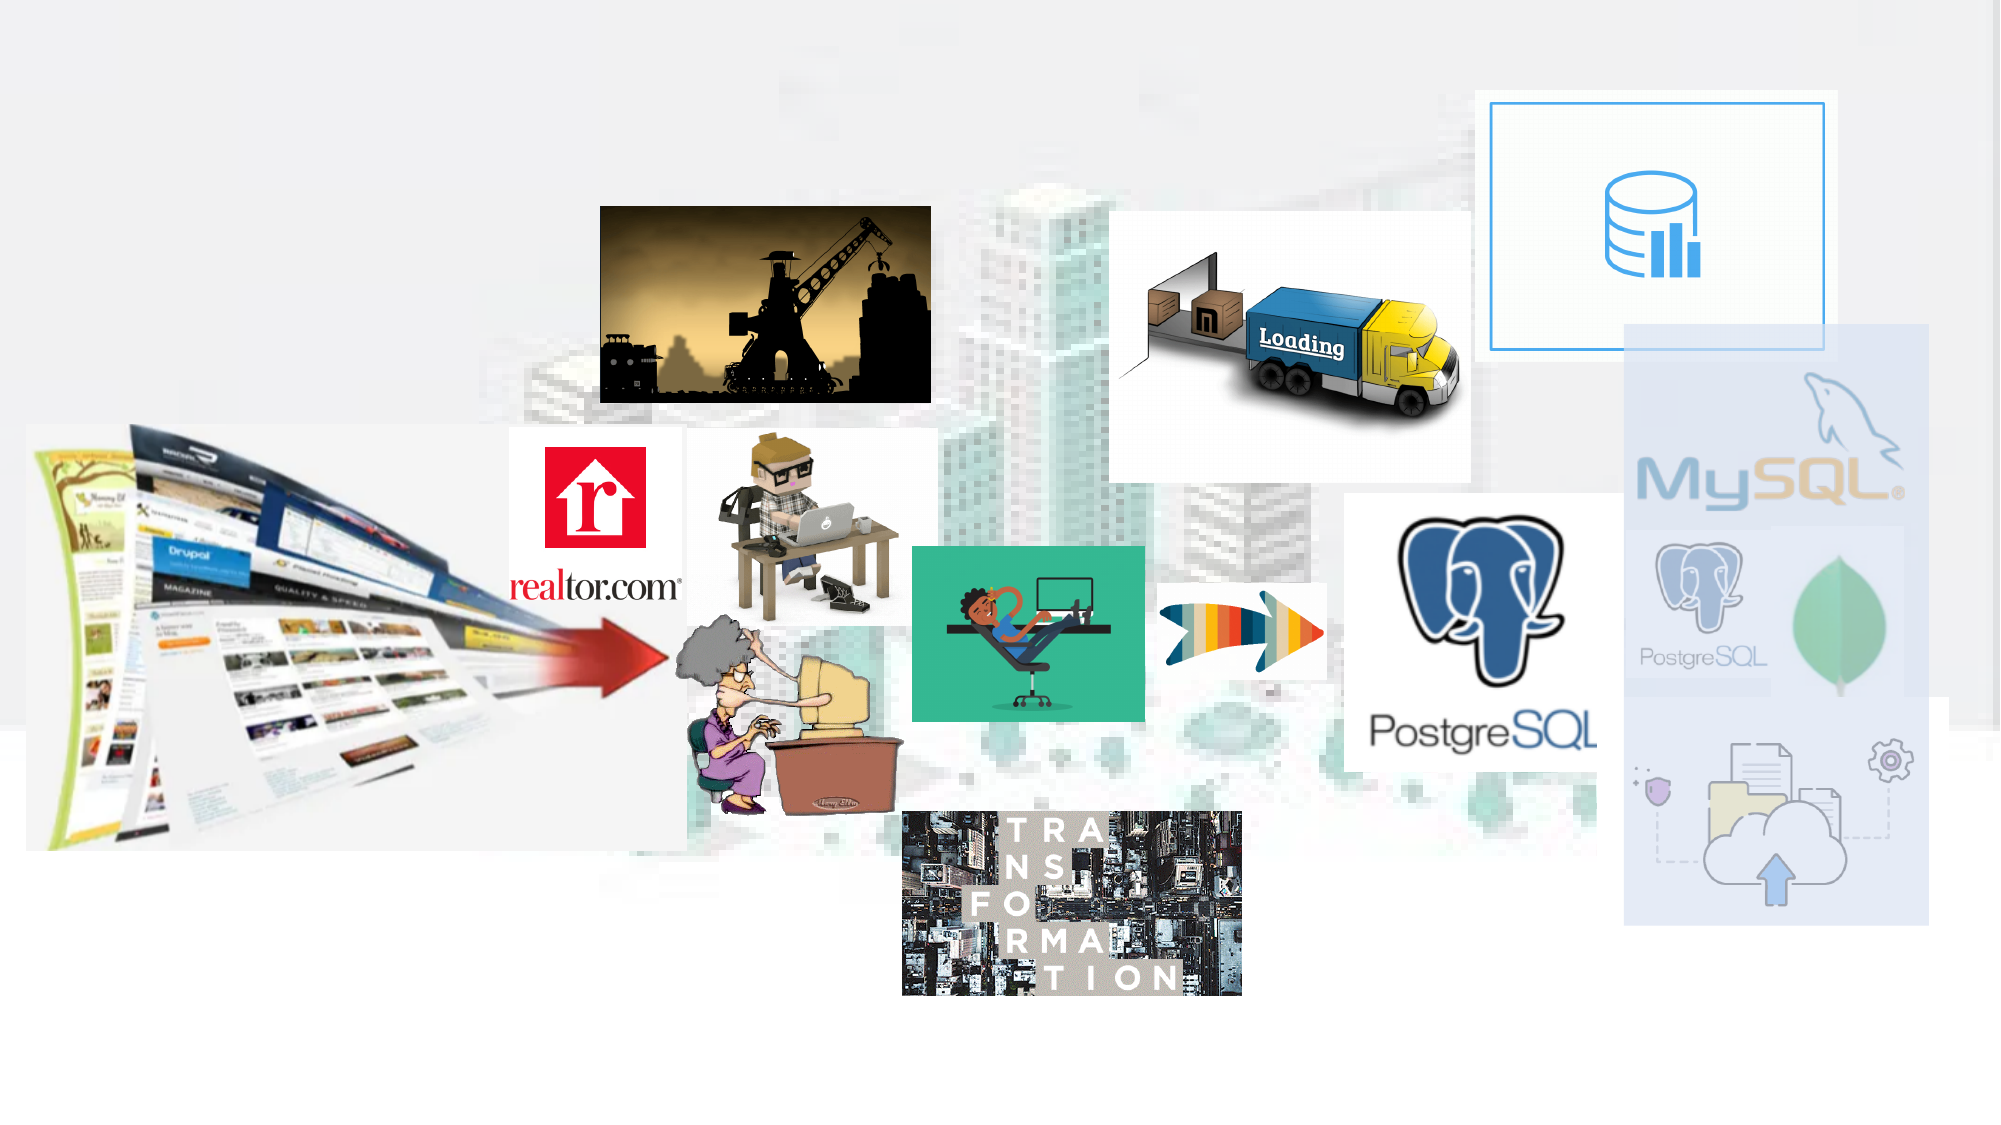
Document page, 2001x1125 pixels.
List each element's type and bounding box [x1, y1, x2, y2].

list [26, 424, 687, 851]
picture [674, 428, 1242, 996]
picture [1475, 90, 1838, 362]
picture [1109, 211, 1471, 483]
picture [600, 206, 931, 404]
picture [509, 427, 682, 600]
picture [1344, 493, 1597, 772]
text_box [1597, 267, 1949, 926]
picture [1156, 583, 1327, 680]
